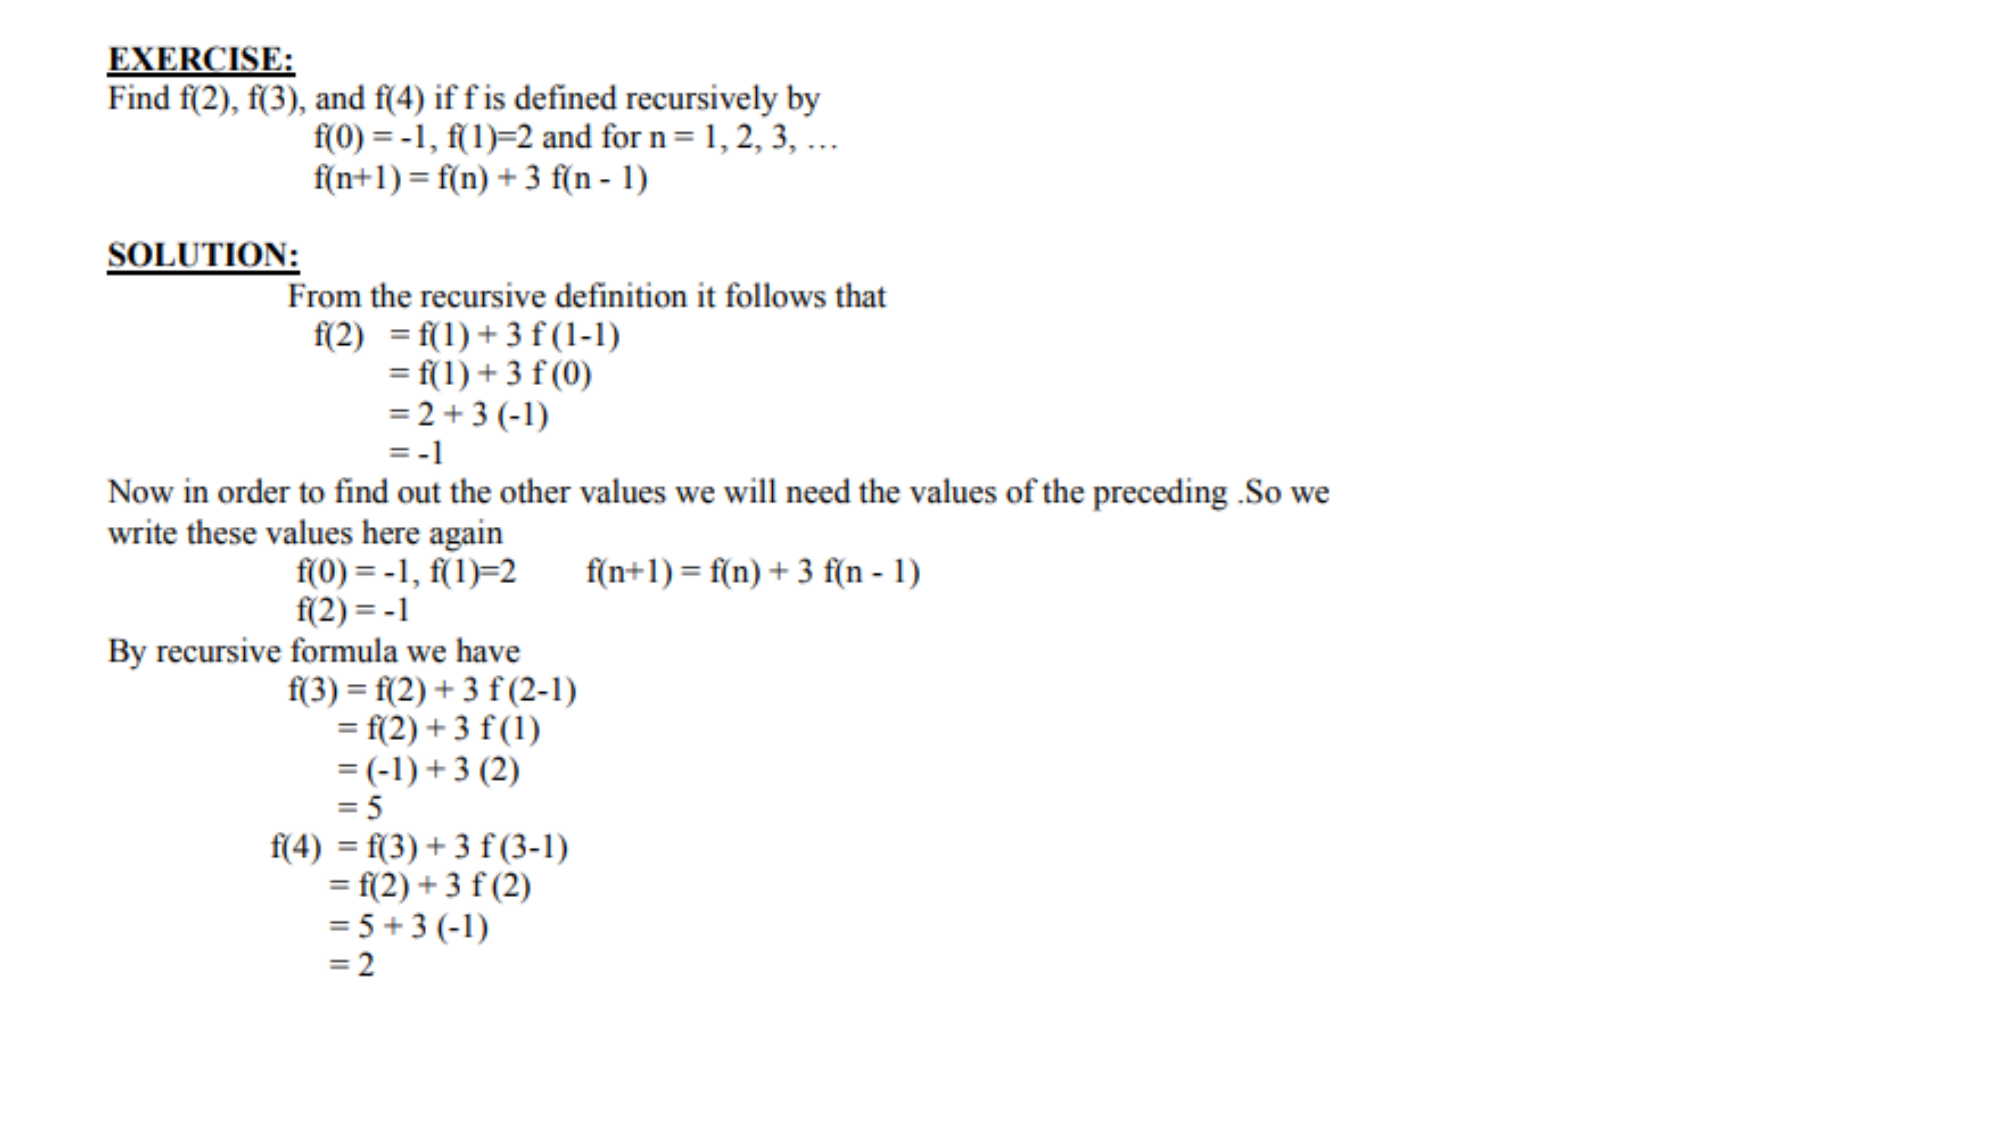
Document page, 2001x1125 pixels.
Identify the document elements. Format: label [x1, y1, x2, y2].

picture [71, 30, 1407, 997]
